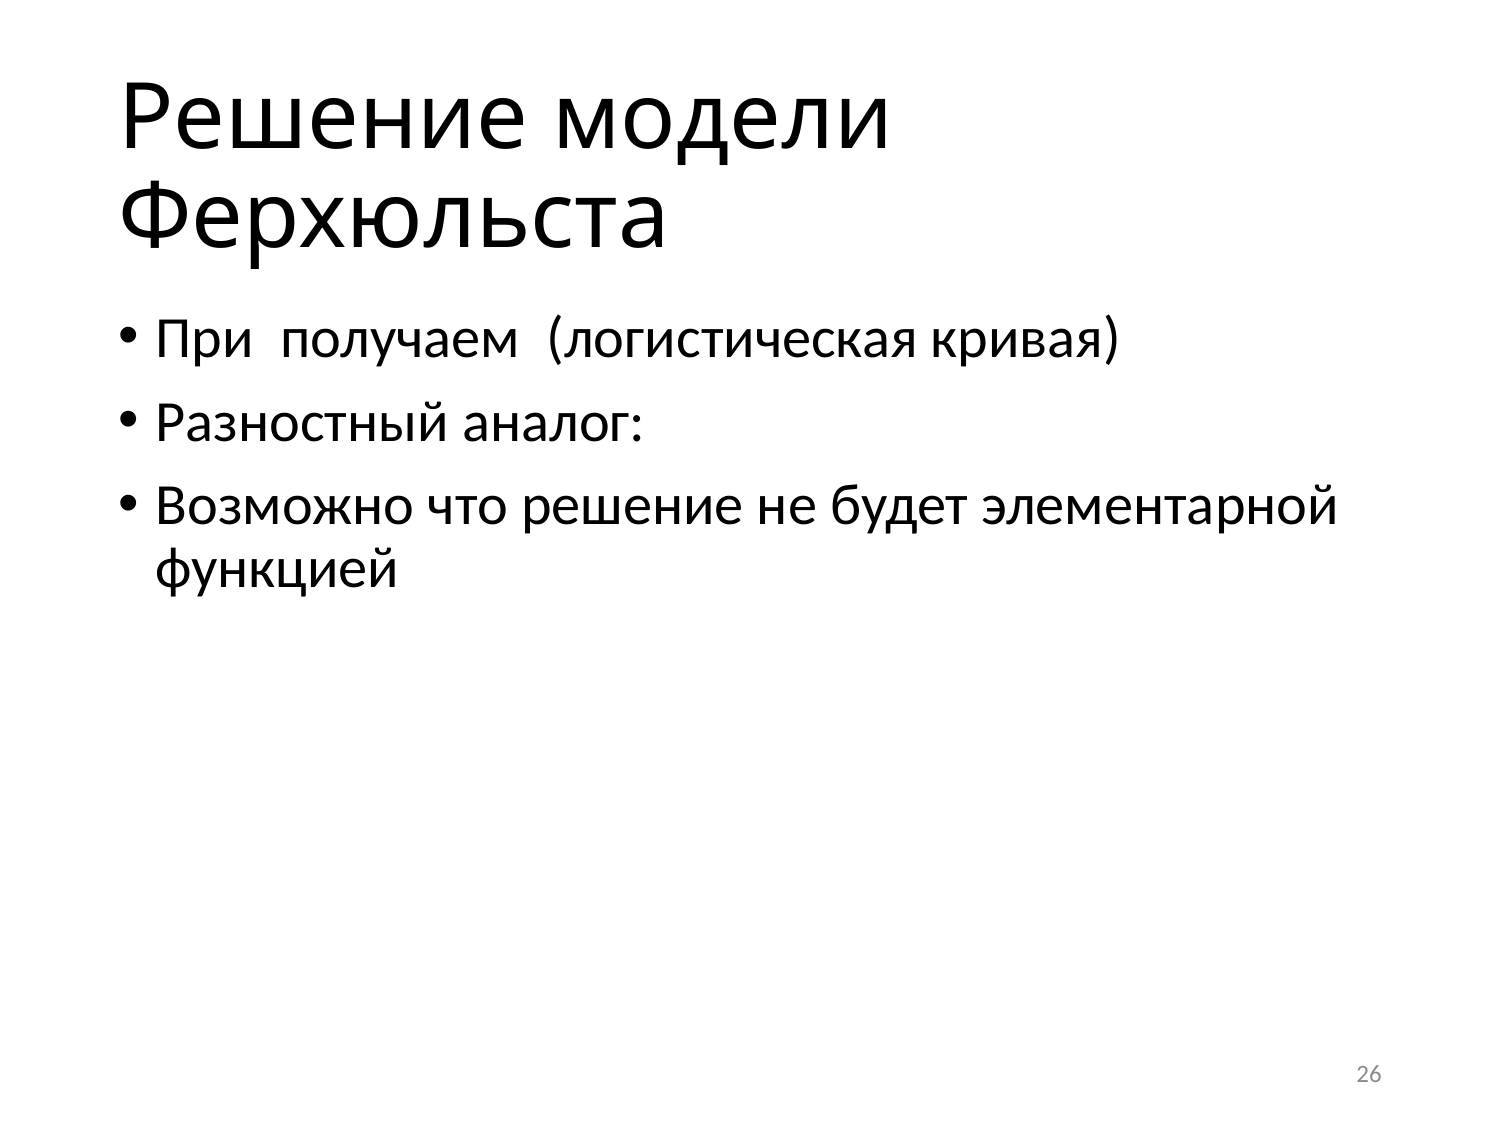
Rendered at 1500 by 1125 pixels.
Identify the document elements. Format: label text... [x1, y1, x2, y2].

title Решение модели Ферхюльста [103, 59, 1397, 278]
slide_number 26 [1059, 1042, 1397, 1103]
